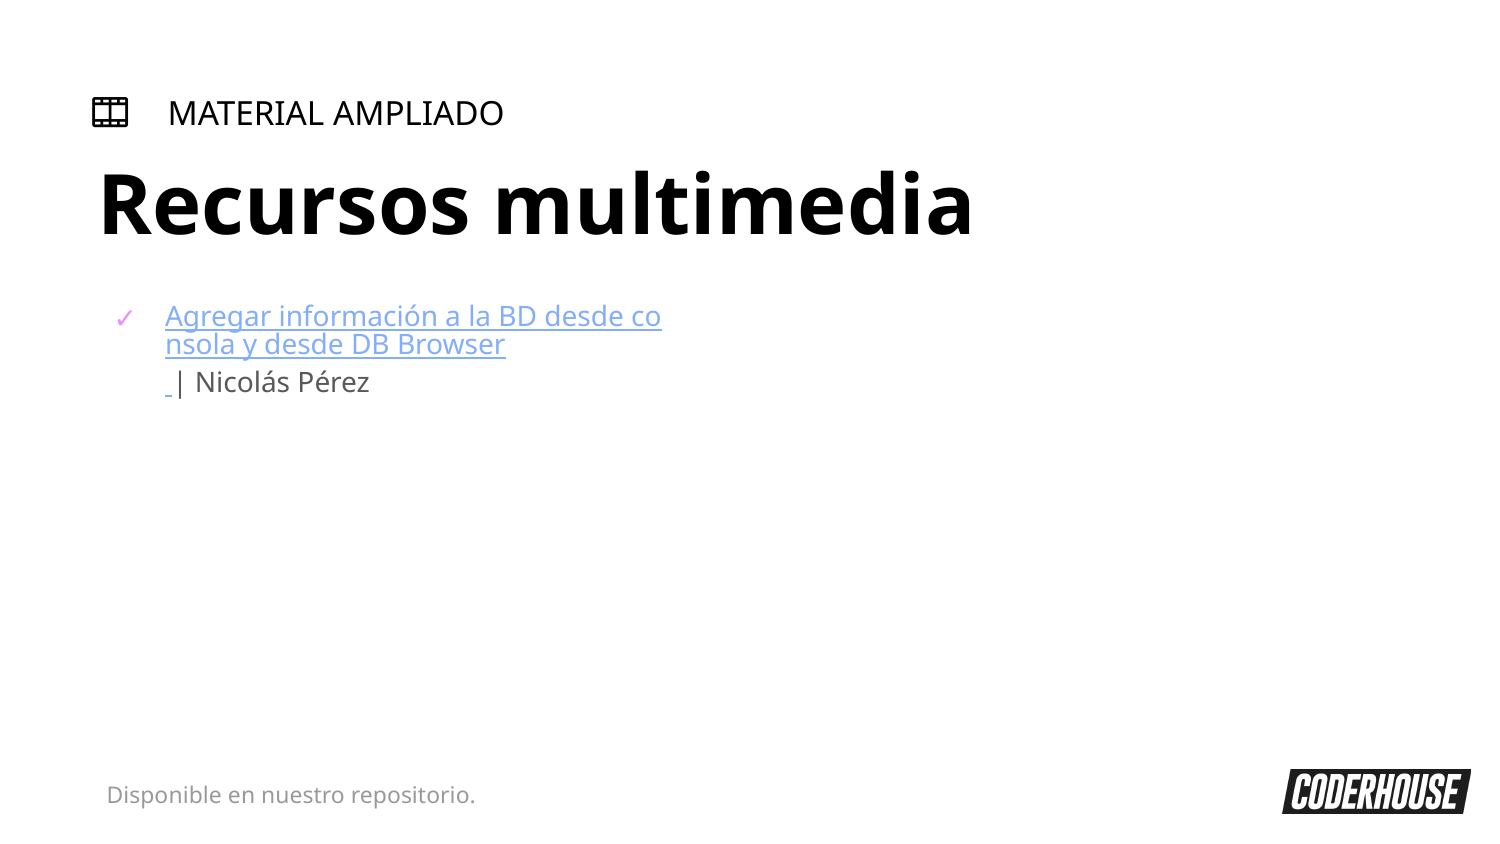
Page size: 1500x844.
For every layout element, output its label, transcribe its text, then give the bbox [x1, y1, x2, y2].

text_box Disponible en nuestro repositorio. [91, 767, 1250, 823]
picture [1281, 769, 1471, 814]
text_box Recursos multimedia [82, 147, 1282, 268]
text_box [74, 76, 146, 148]
text_box MATERIAL AMPLIADO [152, 76, 678, 147]
text_box Agregar información a la BD desde consola y desde DB Browser | Nicolás Pérez [75, 283, 678, 386]
